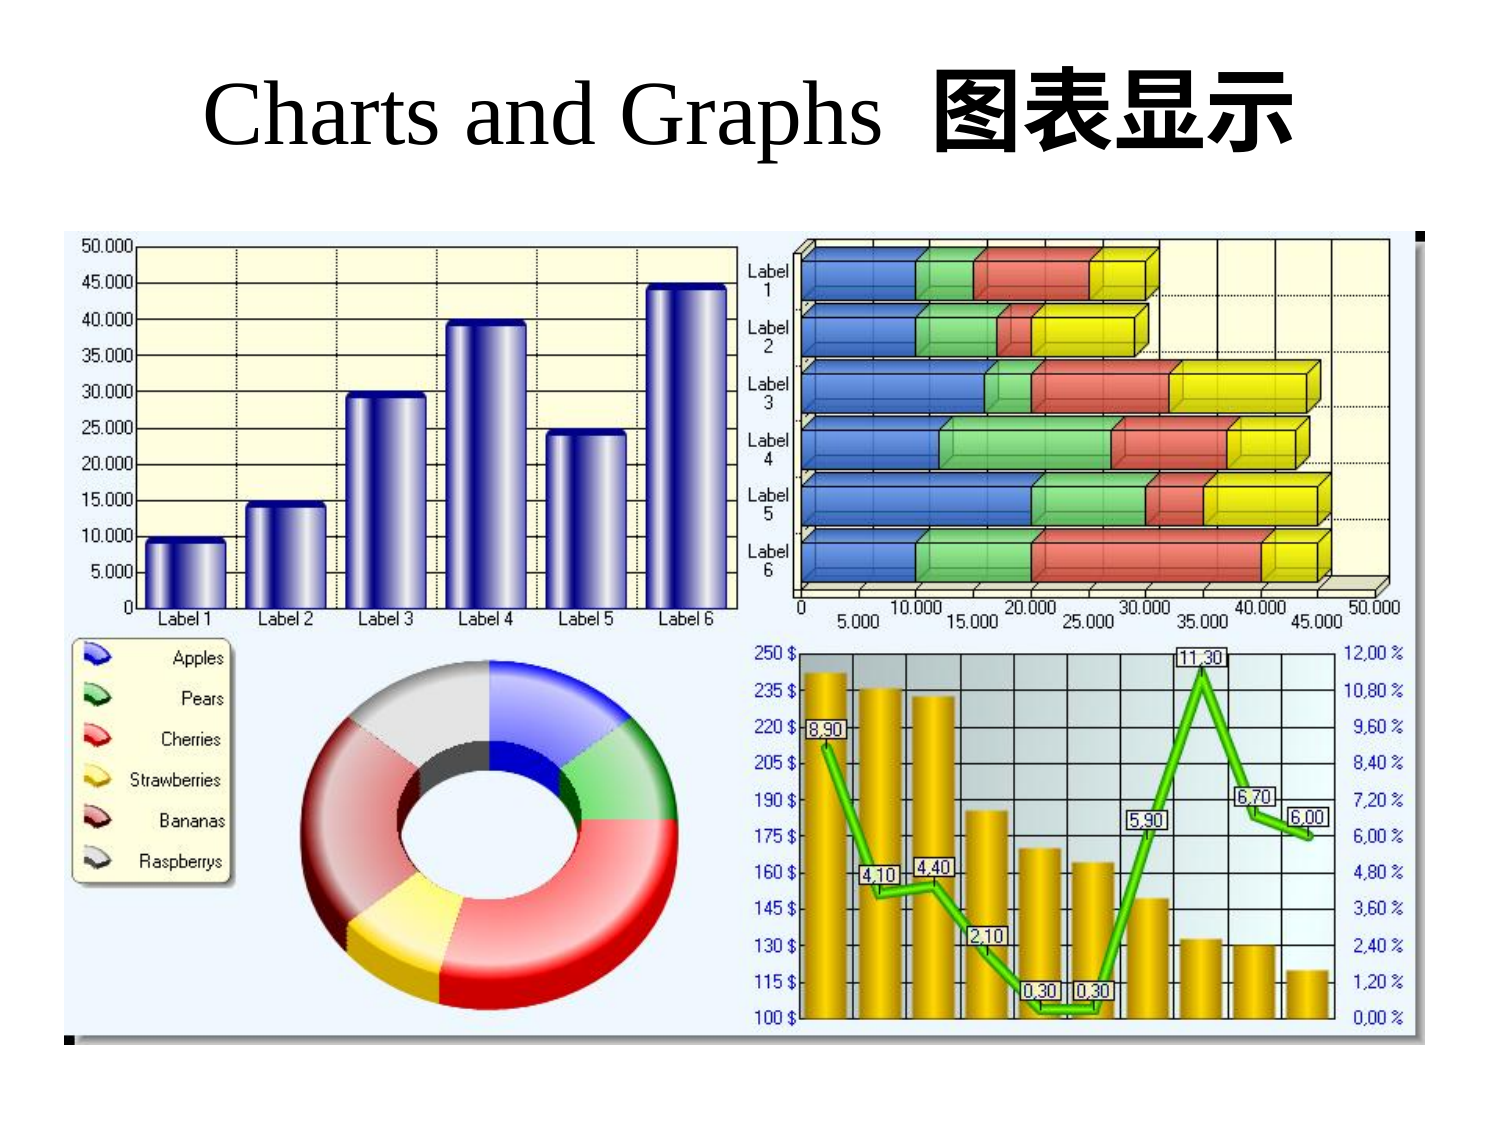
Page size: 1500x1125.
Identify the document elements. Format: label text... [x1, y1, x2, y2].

title Charts and Graphs 图表显示 [75, 45, 1425, 231]
picture [64, 231, 1425, 1045]
